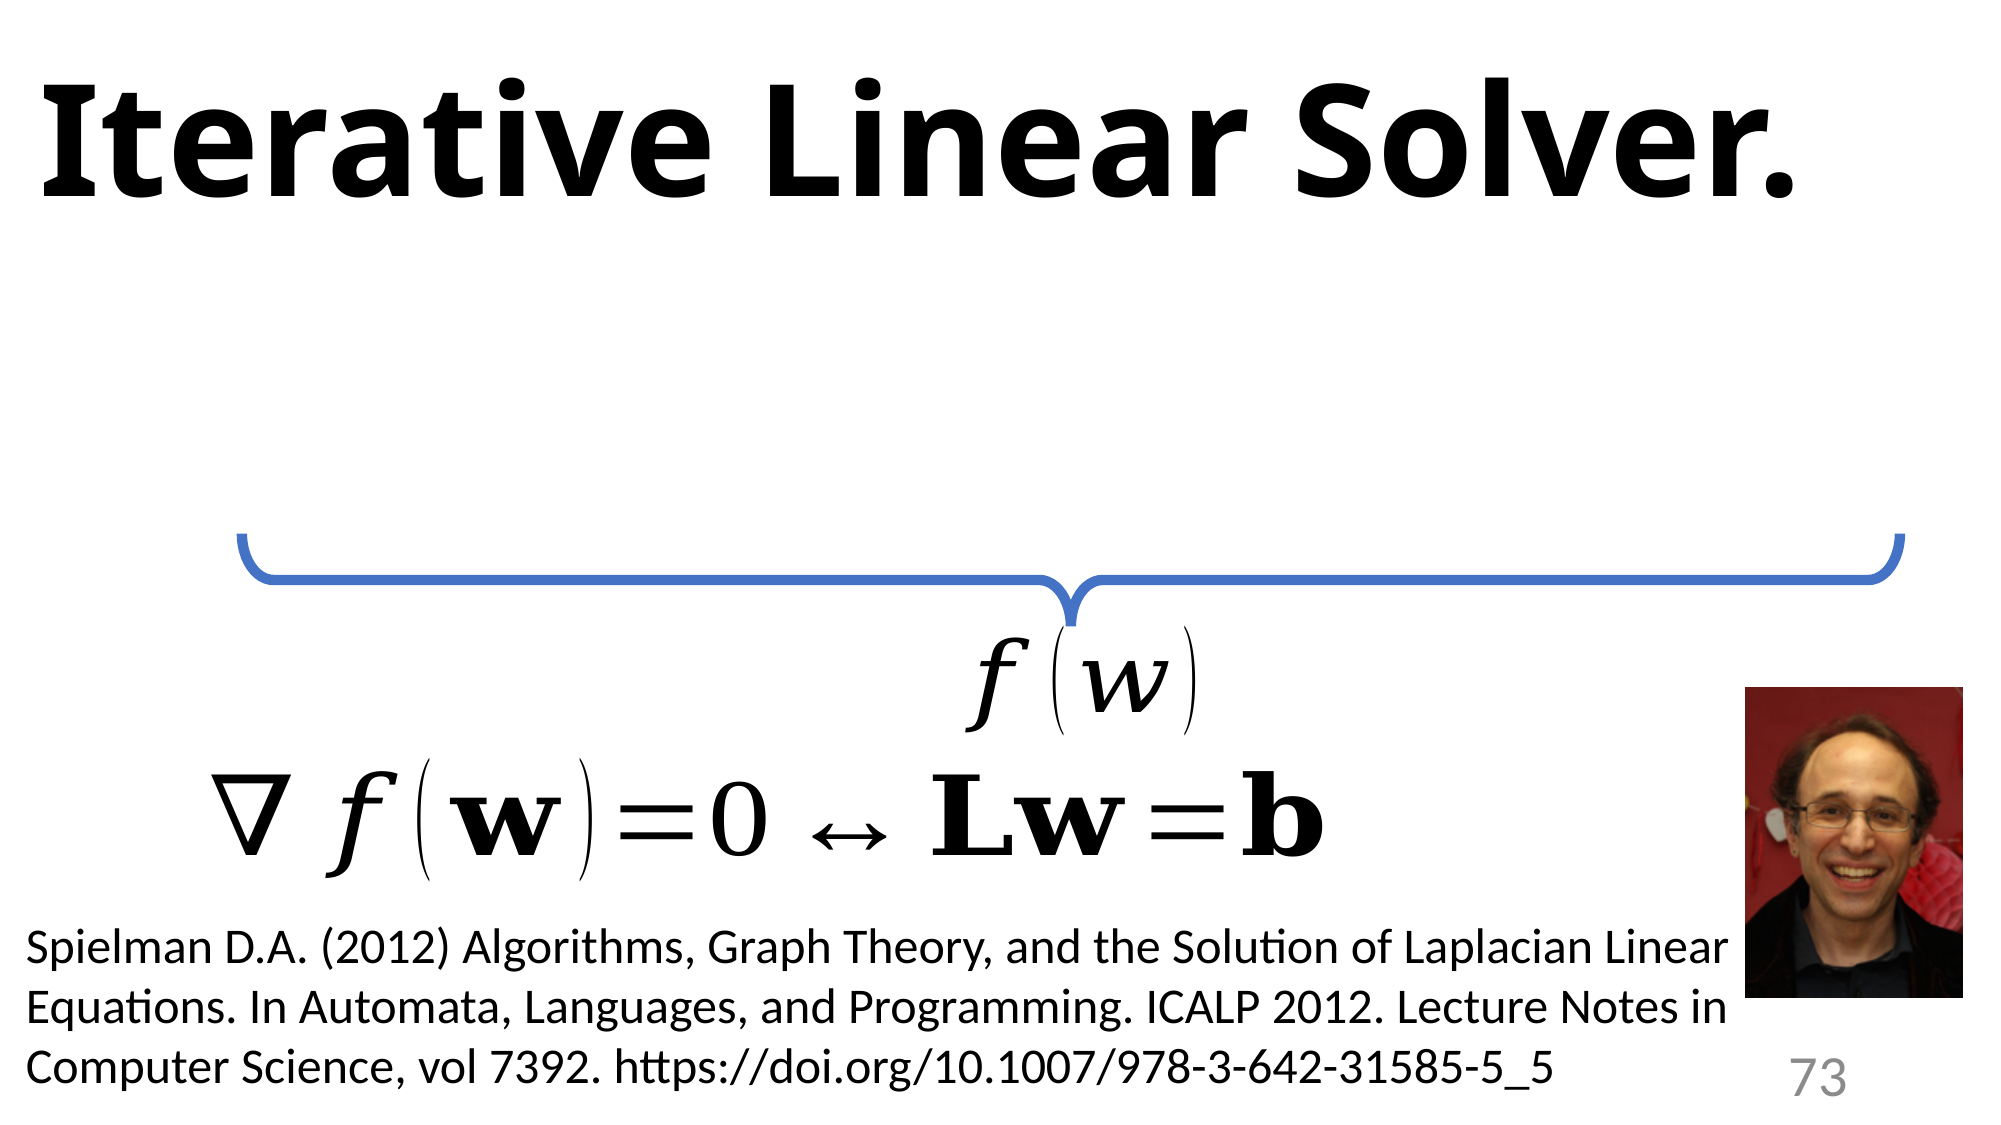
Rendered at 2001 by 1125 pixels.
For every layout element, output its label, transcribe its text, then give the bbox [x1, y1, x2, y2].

picture [1745, 687, 1963, 998]
text_box [241, 533, 1901, 627]
title Iterative Linear Solver. [24, 36, 1850, 255]
text_box Spielman D.A. (2012) Algorithms, Graph Theory, and the Solution of Laplacian Linear Equations. In Automata, Languages, and Programming. ICALP 2012. Lecture Notes in Computer Science, vol 7392. https://doi.org/10.1007/978-3-642-31585-5_5 [11, 905, 1863, 1101]
